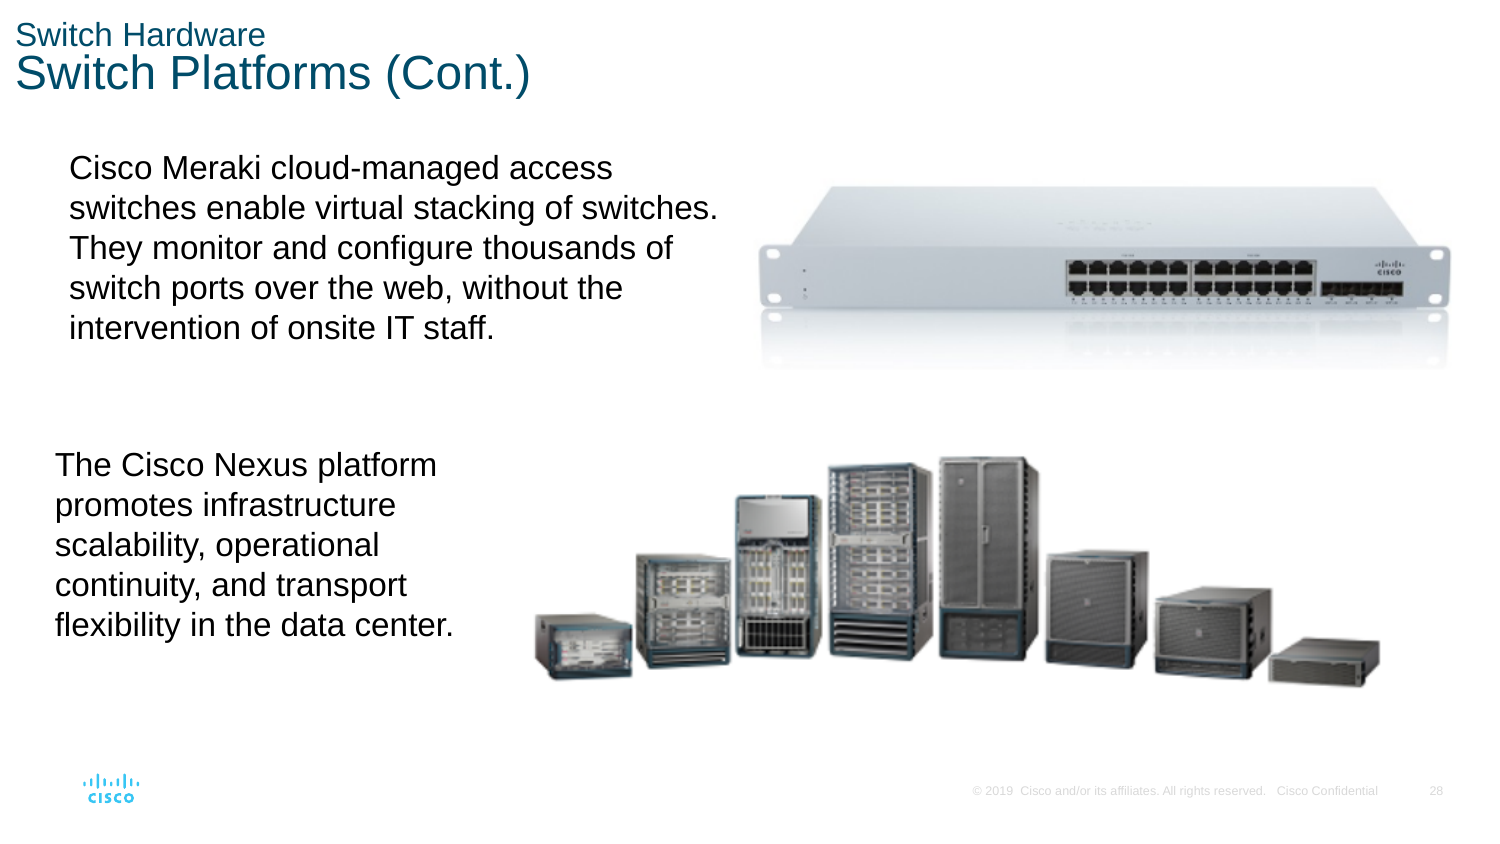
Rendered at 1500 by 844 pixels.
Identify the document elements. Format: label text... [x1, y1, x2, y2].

picture [734, 162, 1475, 399]
text_box The Cisco Nexus platform promotes infrastructure scalability, operational continuity, and transport flexibility in the data center. [39, 435, 506, 651]
text_box Cisco Meraki cloud-managed access switches enable virtual stacking of switches. They monitor and configure thousands of switch ports over the web, without the intervention of onsite IT staff. [54, 138, 750, 354]
title Switch Hardware Switch Platforms (Cont.) [0, 0, 1500, 121]
picture [531, 445, 1393, 706]
